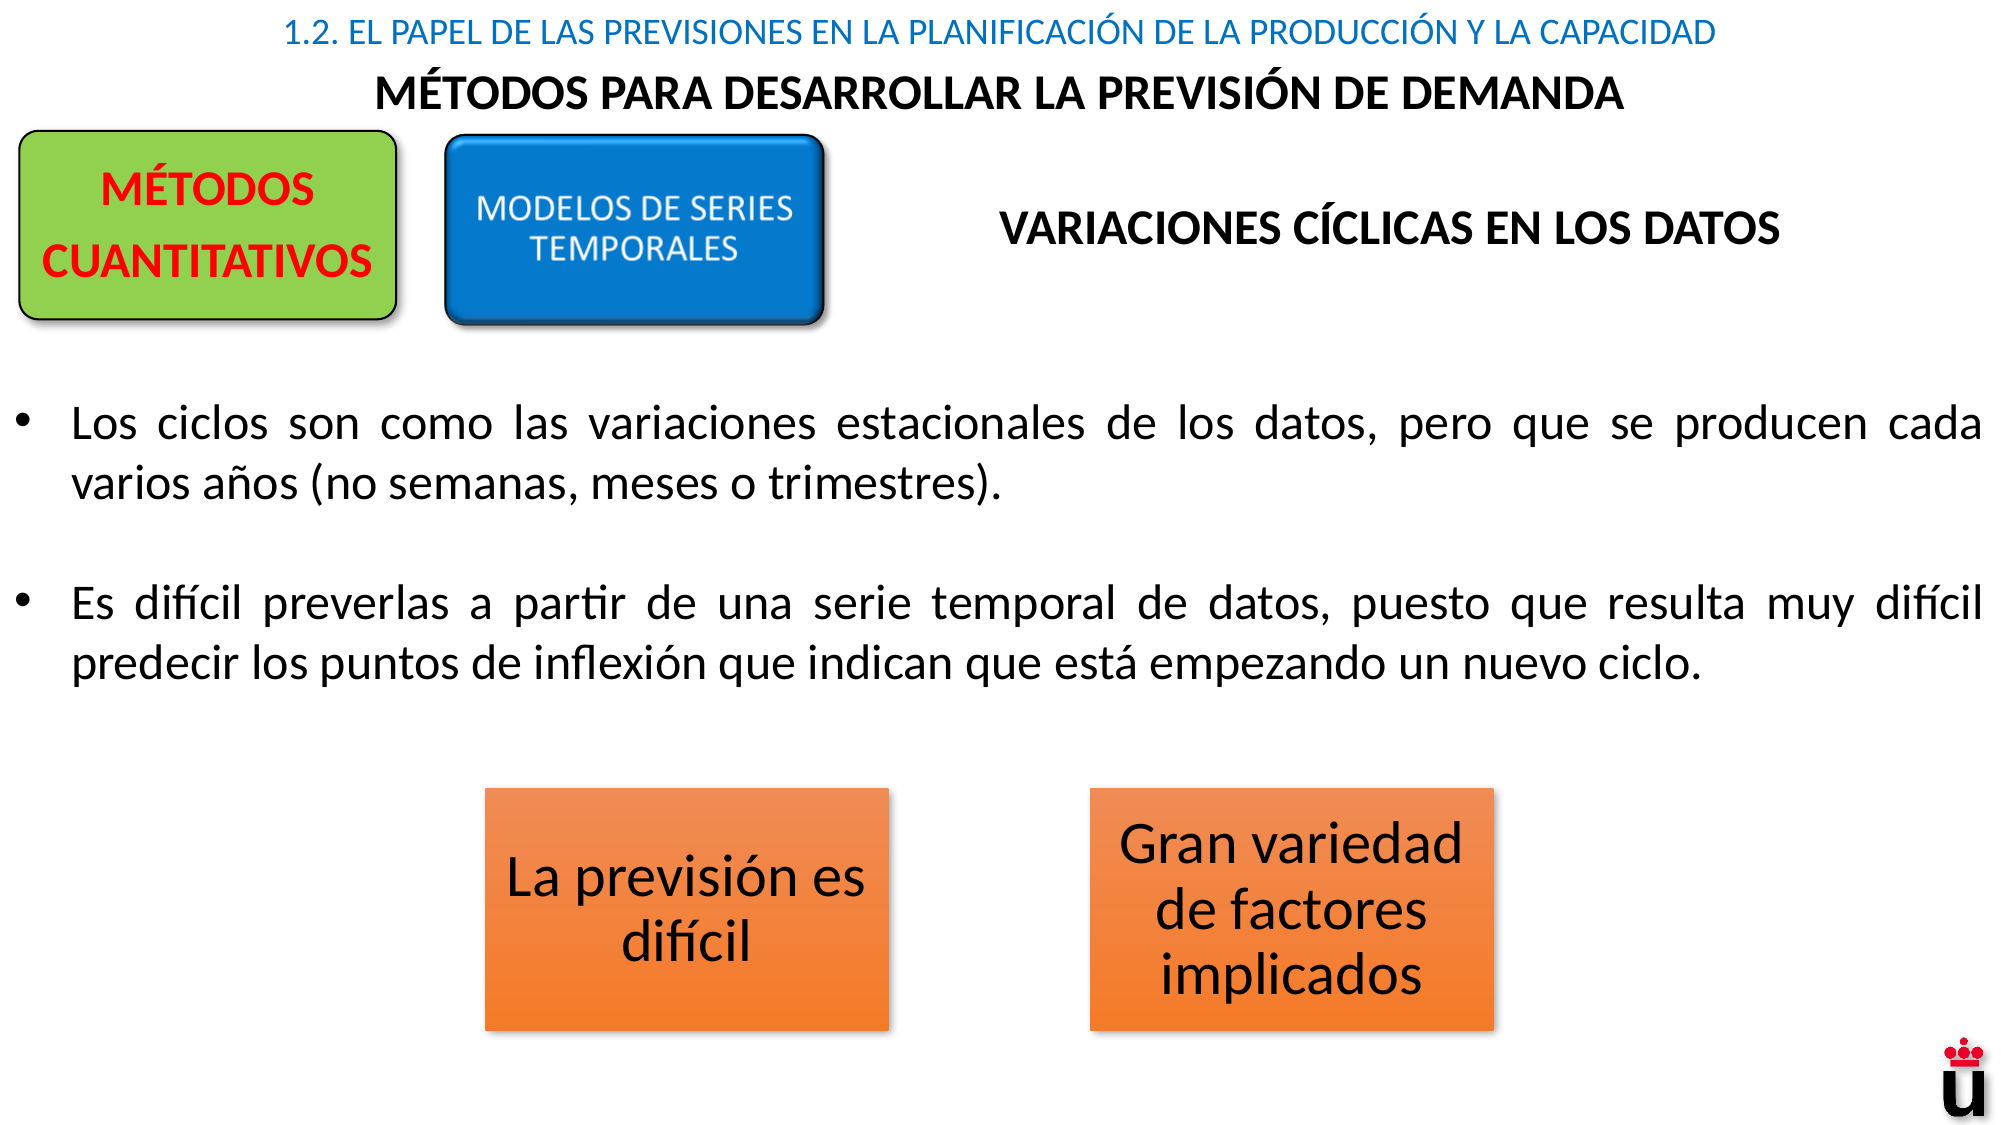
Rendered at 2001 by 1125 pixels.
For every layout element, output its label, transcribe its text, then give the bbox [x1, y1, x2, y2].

text_box Los ciclos son como las variaciones estacionales de los datos, pero que se producen cada varios años (no semanas, meses o trimestres). Es difícil preverlas a partir de una serie temporal de datos, puesto que resulta muy difícil predecir los puntos de inflexión que indican que está empezando un nuevo ciclo. [0, 381, 2000, 697]
text_box MÉTODOS PARA DESARROLLAR LA PREVISIÓN DE DEMANDA [360, 52, 1640, 128]
picture [438, 128, 839, 340]
picture [1918, 1031, 2000, 1125]
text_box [314, 788, 1648, 1031]
text_box VARIACIONES CÍCLICAS EN LOS DATOS [984, 187, 1797, 262]
text_box 1.2. EL PAPEL DE LAS PREVISIONES EN LA PLANIFICACIÓN DE LA PRODUCCIÓN Y LA CAPACIDAD [0, 0, 2000, 60]
text_box MÉTODOS CUANTITATIVOS [18, 129, 398, 321]
